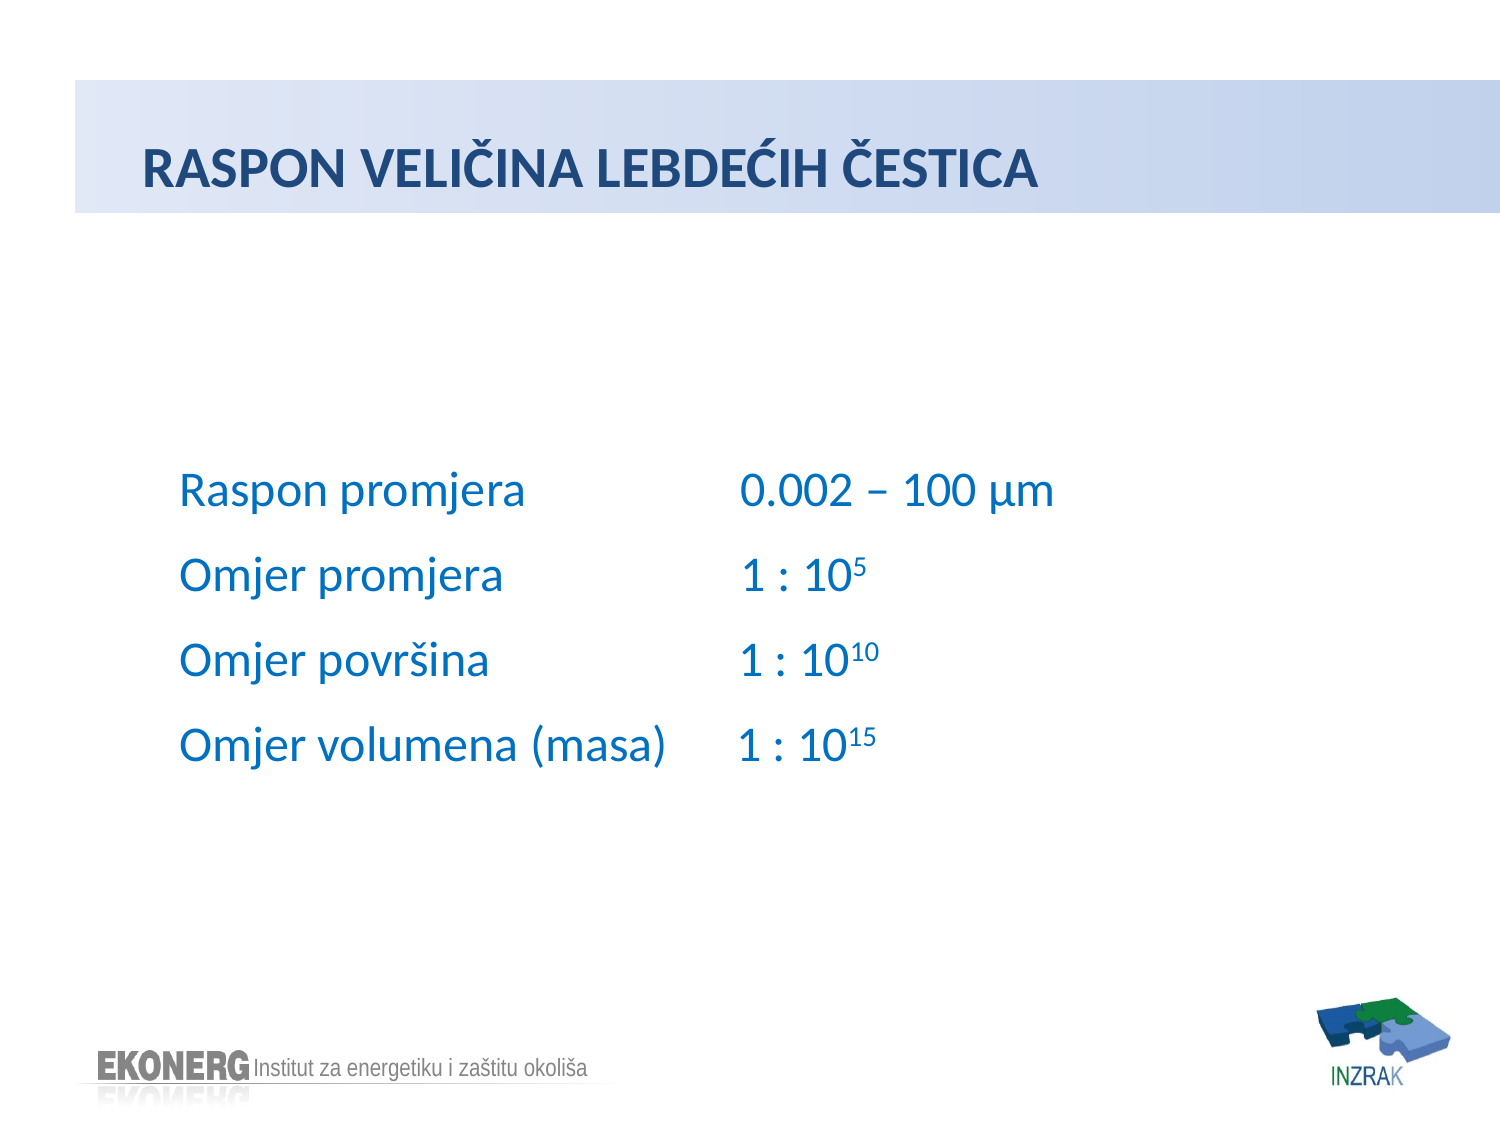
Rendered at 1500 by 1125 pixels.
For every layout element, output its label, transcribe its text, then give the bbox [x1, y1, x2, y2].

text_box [61, 1038, 636, 1112]
text_box Raspon promjera 0.002 – 100 µm Omjer promjera 1 : 105 Omjer površina 1 : 1010 Omjer volumena (masa) 1 : 1015 [164, 449, 1263, 780]
picture [1315, 996, 1451, 1093]
title RASPON VELIČINA LEBDEĆIH ČESTICA [75, 80, 1500, 213]
